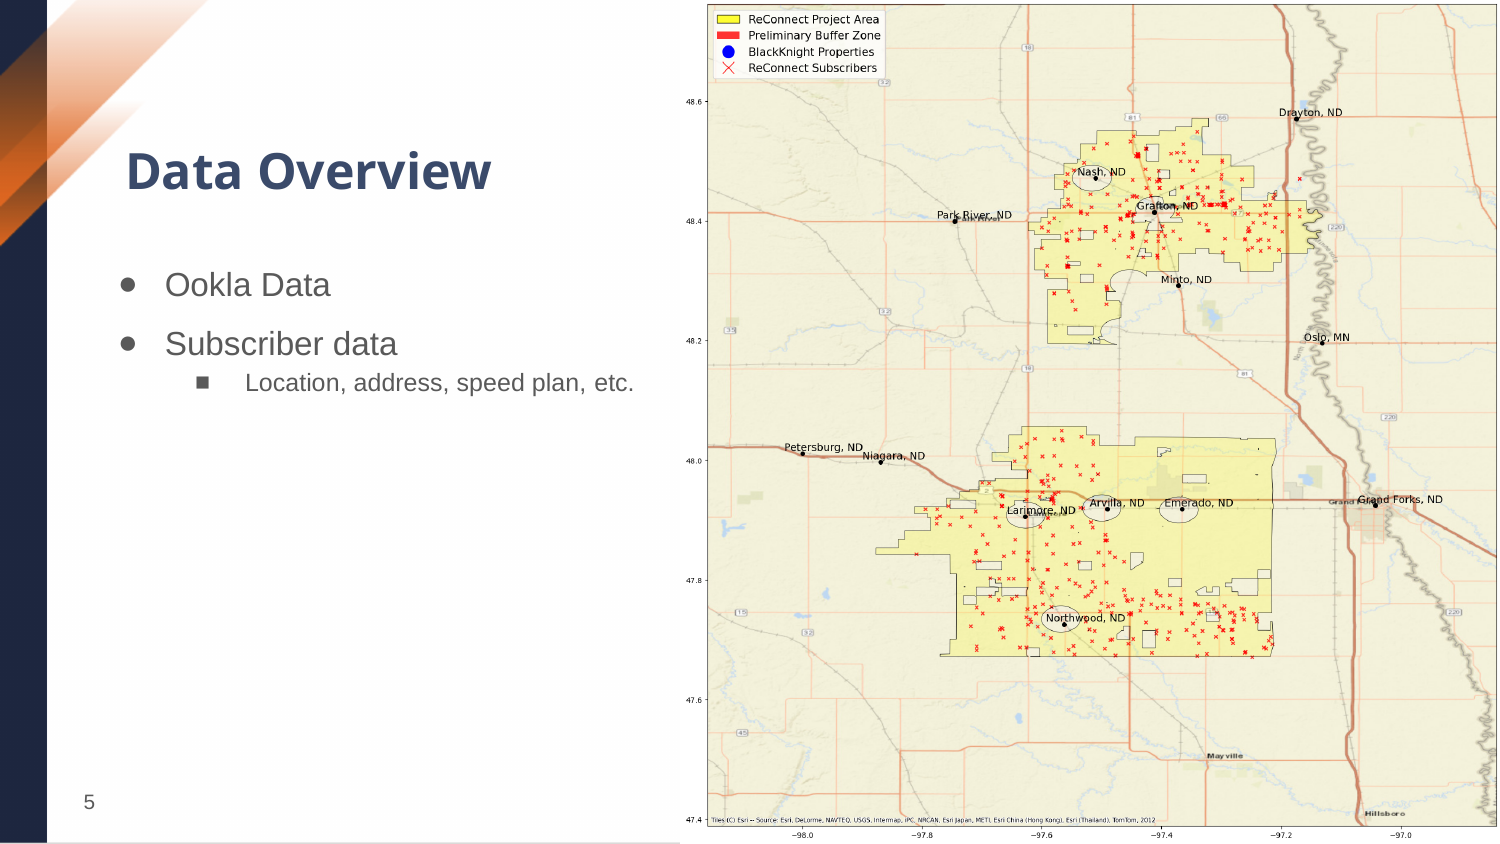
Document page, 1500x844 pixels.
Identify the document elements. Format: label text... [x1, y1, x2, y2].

picture [0, 0, 1500, 844]
title Data Overview [109, 91, 672, 216]
slide_number 5 [54, 768, 110, 834]
list Ookla Data Subscriber data Location, address, speed plan, etc. [80, 227, 672, 750]
